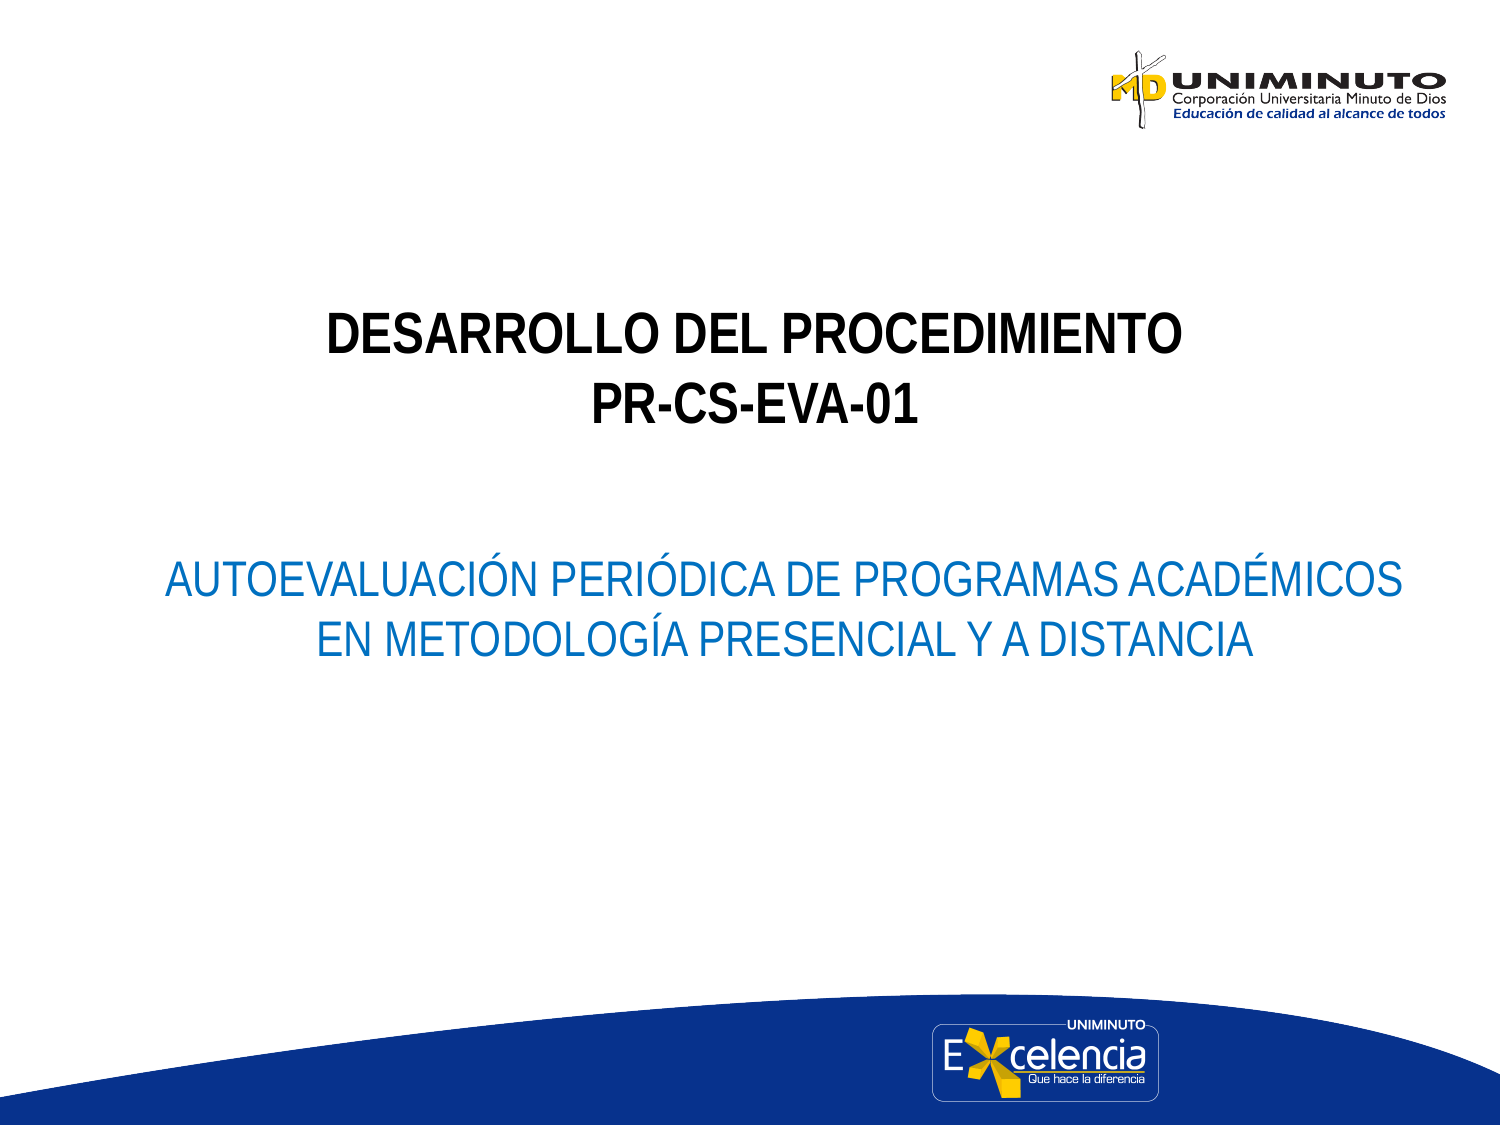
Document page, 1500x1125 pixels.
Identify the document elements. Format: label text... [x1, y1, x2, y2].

title DESARROLLO DEL PROCEDIMIENTO PR-CS-EVA-01 [70, 280, 1454, 540]
text_box AUTOEVALUACIÓN PERIÓDICA DE PROGRAMAS ACADÉMICOS EN METODOLOGÍA PRESENCIAL Y A DISTANCIA [128, 538, 1442, 674]
picture [0, 0, 1500, 1125]
